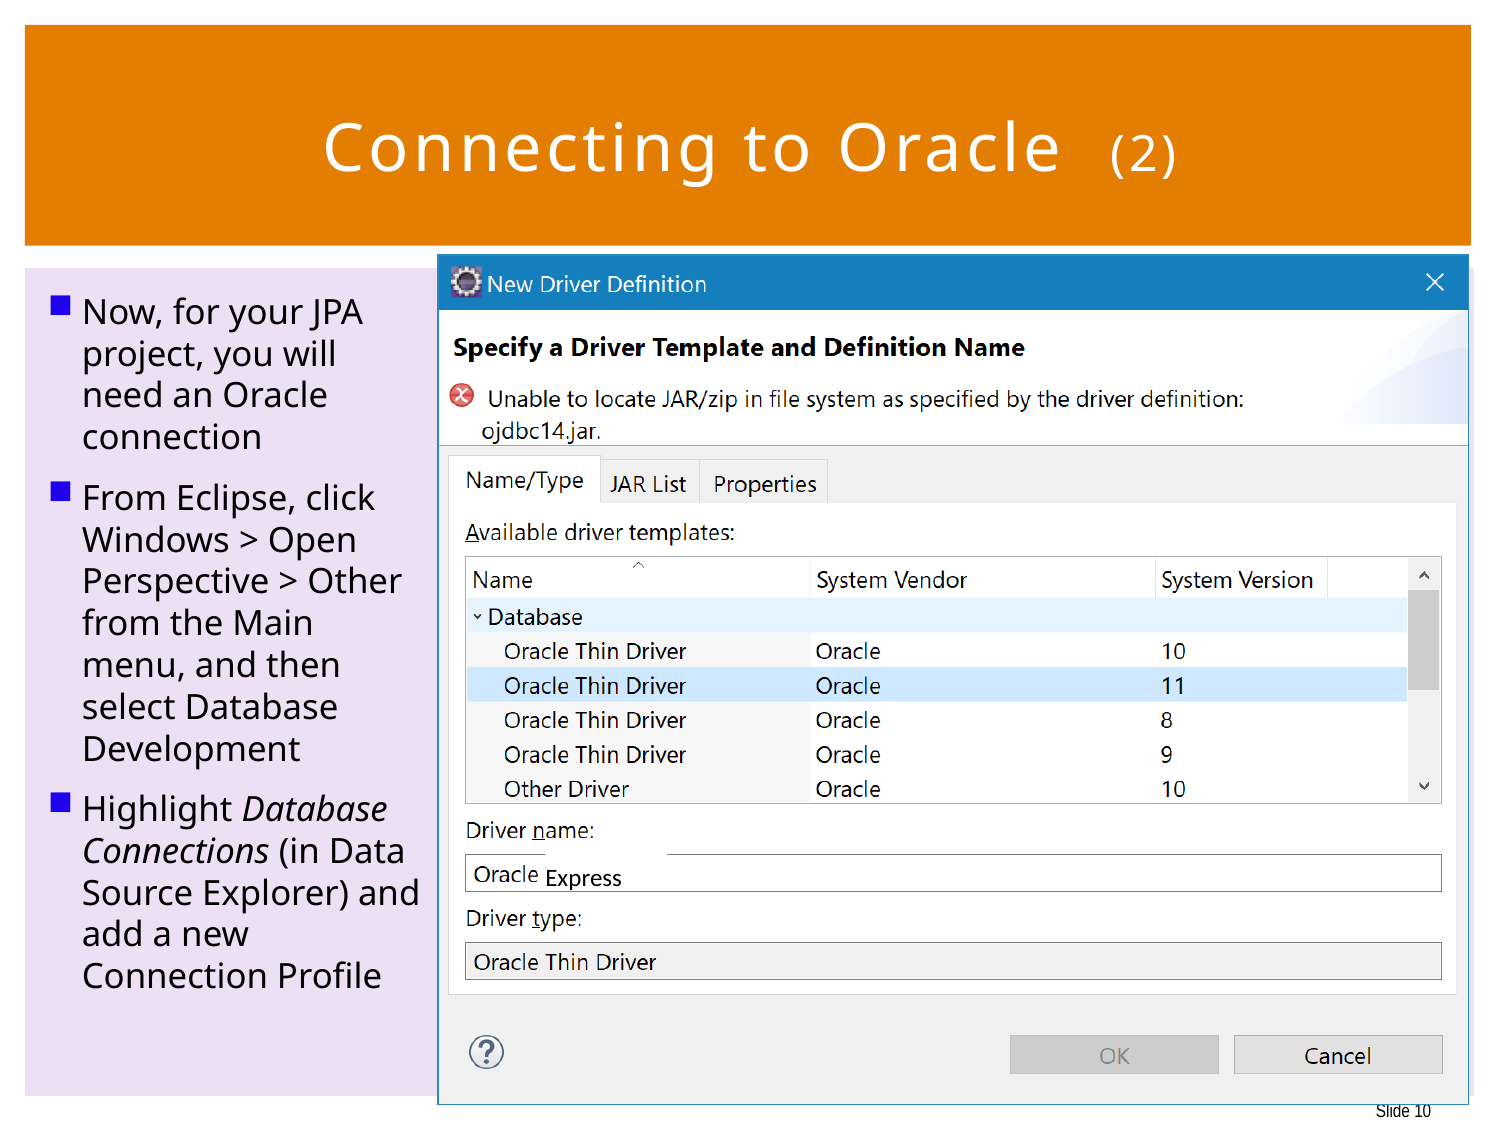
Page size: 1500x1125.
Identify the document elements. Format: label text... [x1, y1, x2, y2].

title Connecting to Oracle (2) [62, 58, 1438, 232]
list Now, for your JPA project, you will need an Oracle connection From Eclipse, click Windows > Open Perspective > Other from the Main menu, and then select Database Development Highlight Database Connections (in Data Source Explorer) and add a new Connection Profile [25, 281, 432, 1005]
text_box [437, 254, 1469, 1105]
